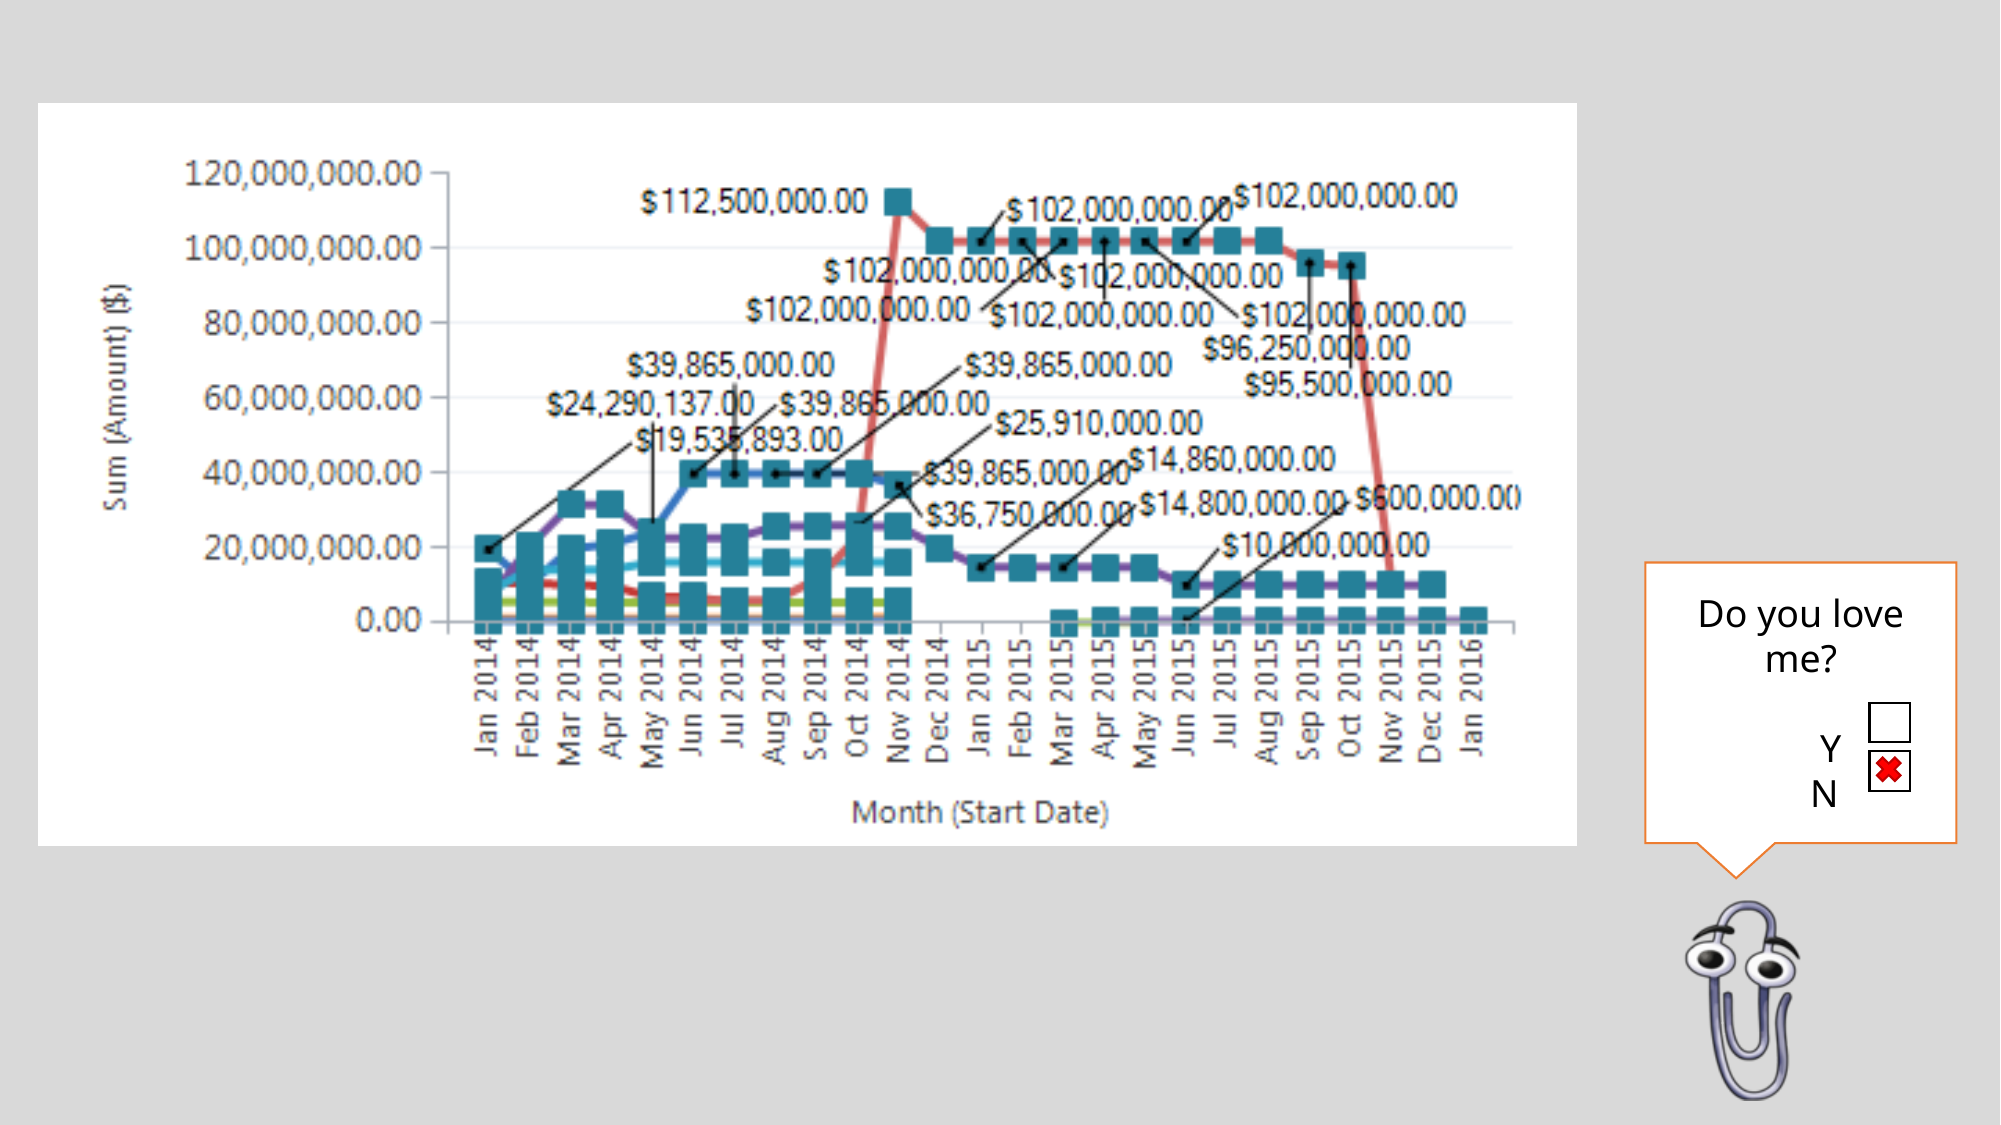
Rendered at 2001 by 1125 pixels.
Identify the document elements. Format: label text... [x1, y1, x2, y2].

text_box [1875, 756, 1902, 783]
text_box Do you love me? Y N [1644, 561, 1958, 880]
text_box [1868, 702, 1911, 743]
text_box [1868, 750, 1911, 792]
picture [38, 103, 1577, 846]
picture [1645, 900, 1846, 1101]
